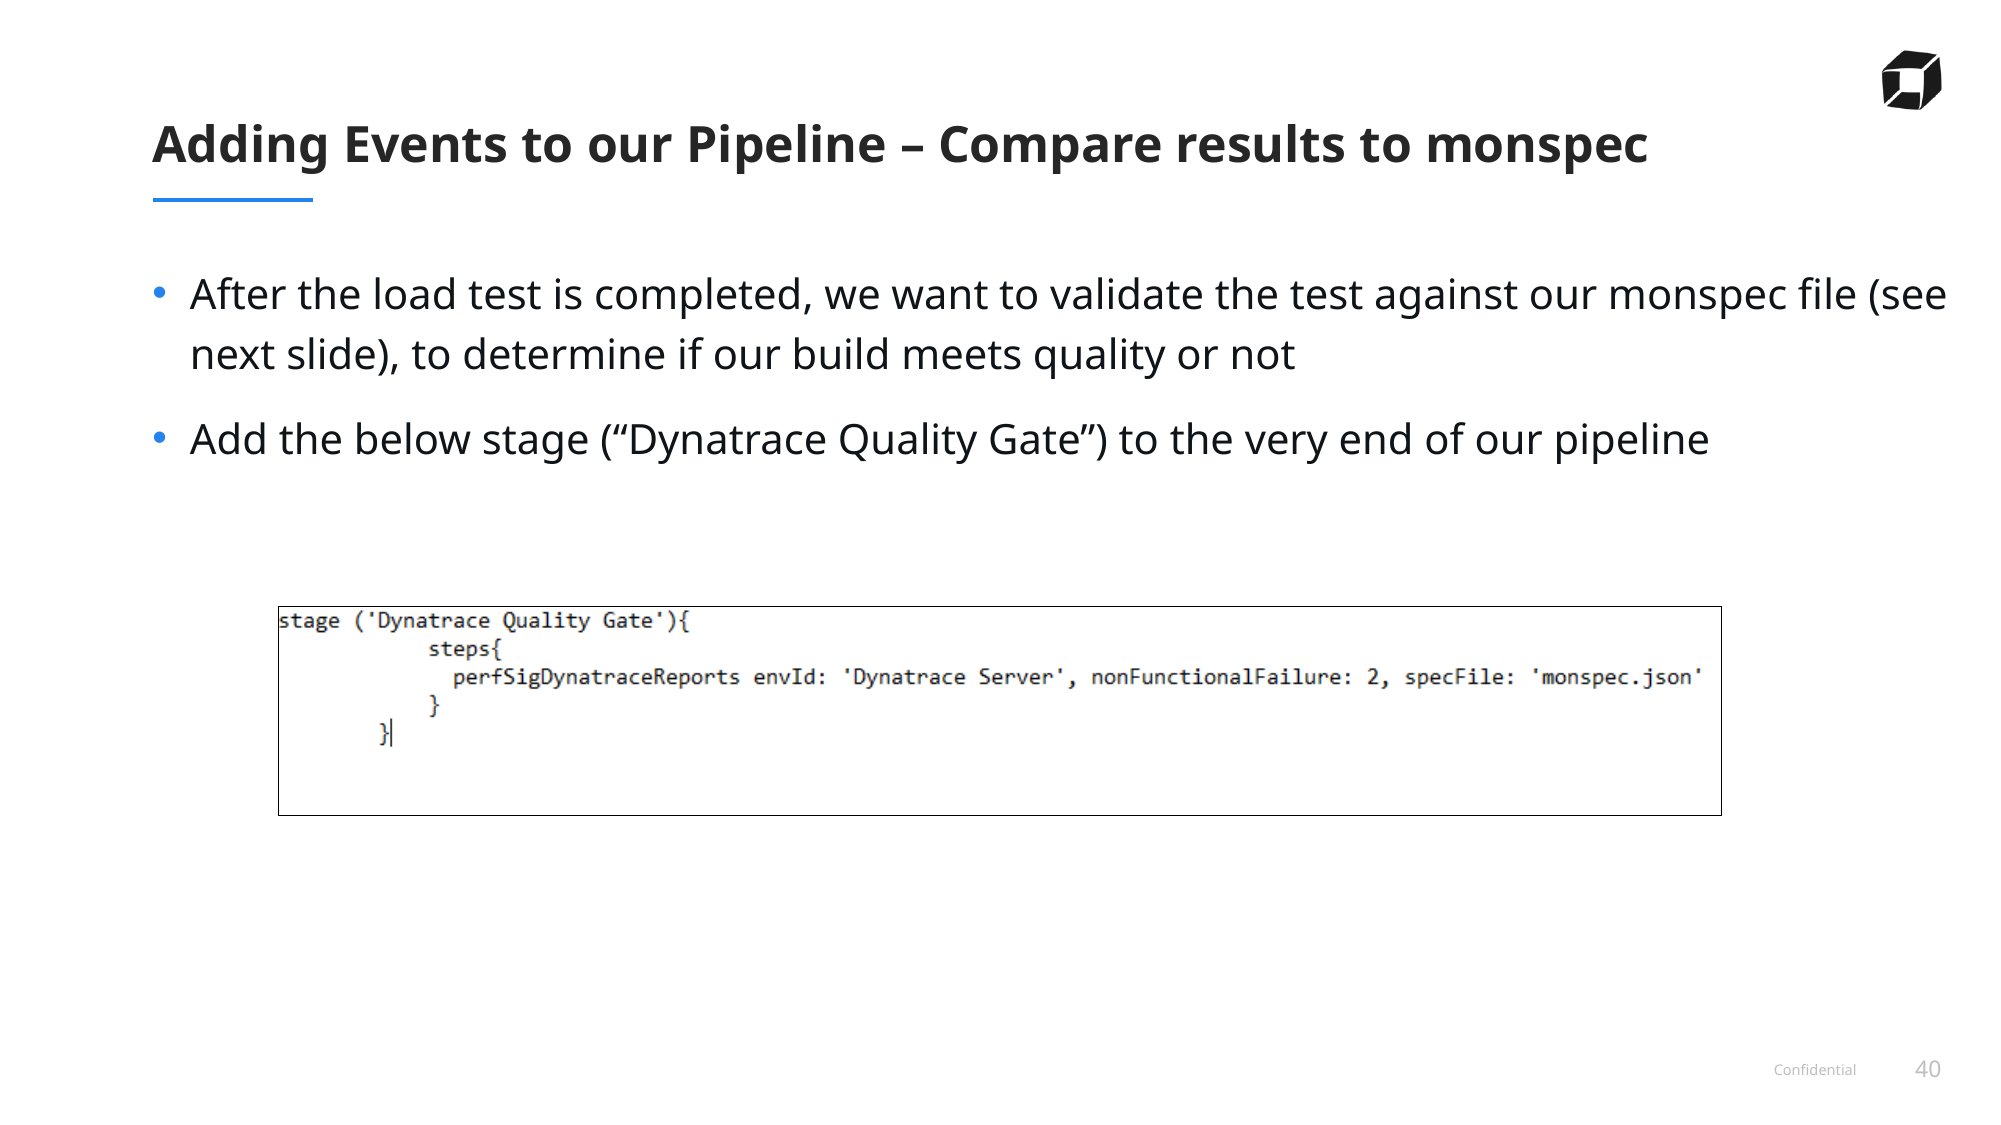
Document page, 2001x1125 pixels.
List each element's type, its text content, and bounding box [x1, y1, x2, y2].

picture [1881, 50, 1942, 110]
list After the load test is completed, we want to validate the test against our monspec file (see next slide), to determine if our build meets quality or not Add the below stage (“Dynatrace Quality Gate”) to the very end of our pipeline [137, 249, 1977, 1014]
picture [278, 606, 1722, 816]
title Adding Events to our Pipeline – Compare results to monspec [137, 59, 1863, 181]
